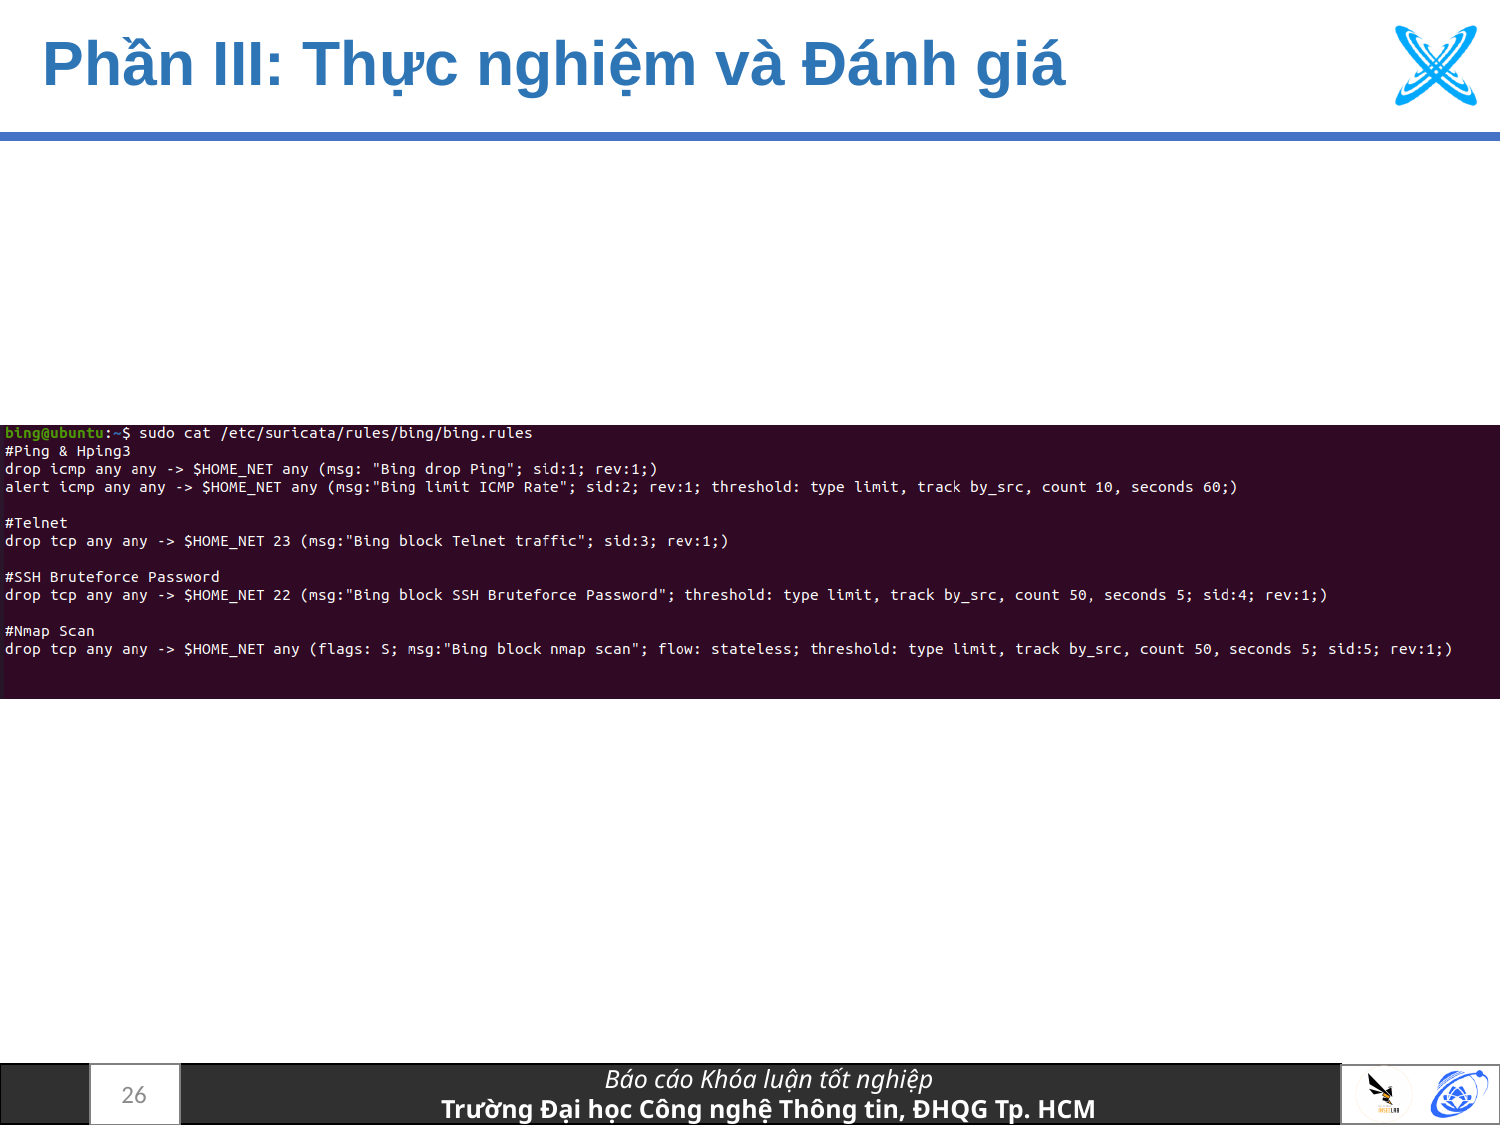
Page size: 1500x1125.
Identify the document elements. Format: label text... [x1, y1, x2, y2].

title Phần III: Thực nghiệm và Đánh giá [27, 23, 1376, 108]
picture [0, 425, 1500, 700]
picture [1426, 1053, 1495, 1125]
picture [1377, 5, 1493, 125]
slide_number 26 [95, 1063, 162, 1124]
picture [1352, 1062, 1416, 1125]
